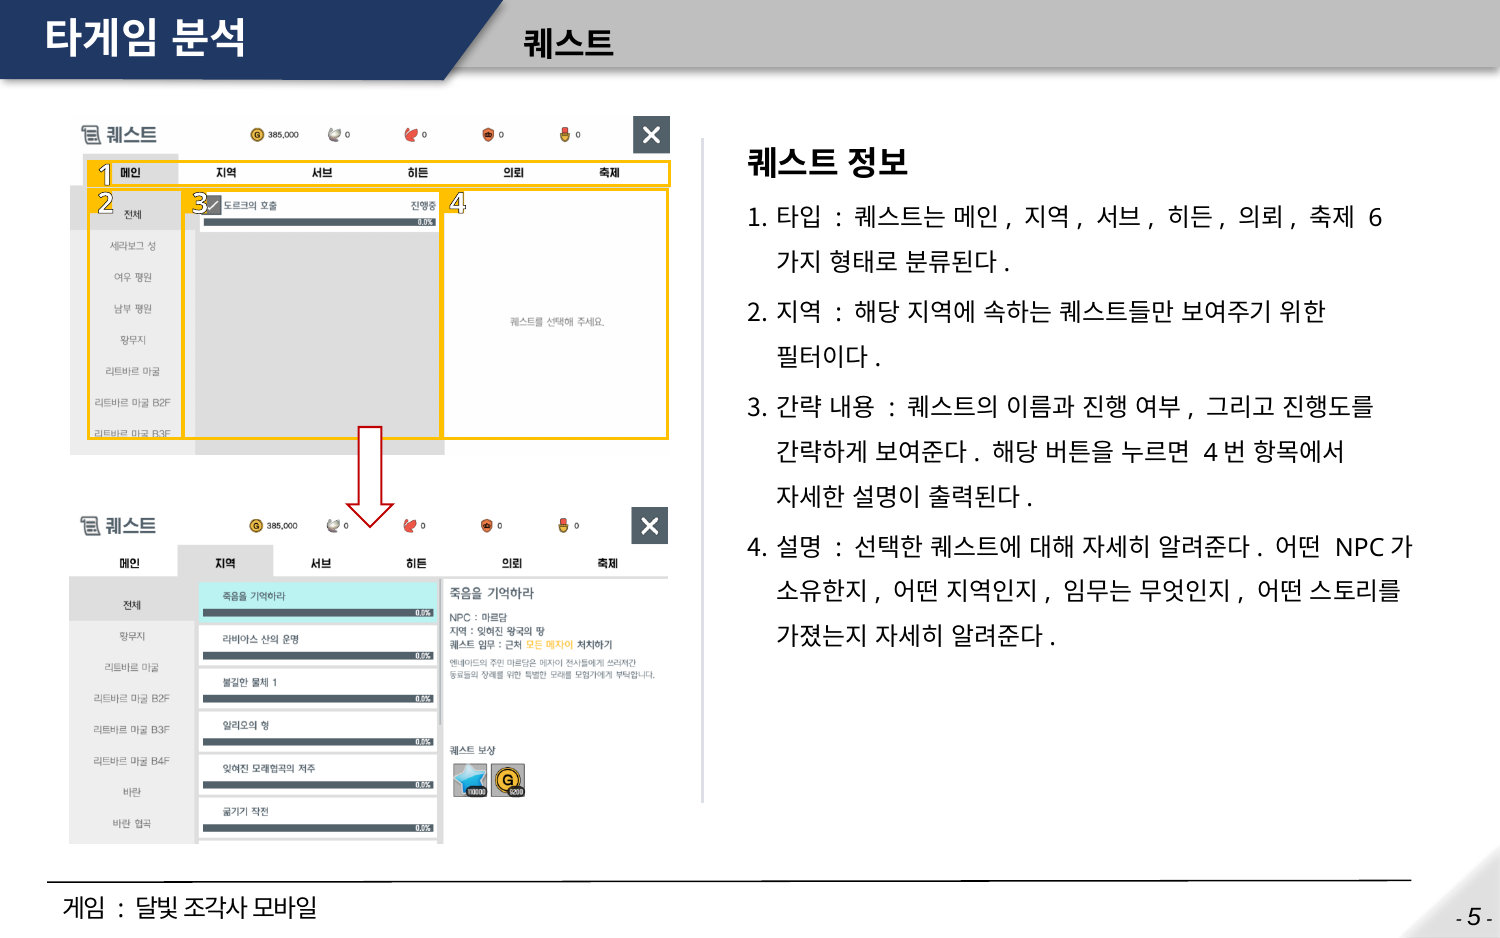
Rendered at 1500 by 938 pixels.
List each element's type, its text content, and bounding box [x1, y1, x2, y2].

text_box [88, 161, 670, 186]
list 게임 : 달빛 조각사 모바일 [47, 889, 1300, 930]
list 퀘스트 정보 타입 : 퀘스트는 메인, 지역, 서브, 히든, 의뢰, 축제 6가지 형태로 분류된다. 지역 : 해당 지역에 속하는 퀘스트들만 보여주기 위한 필터이다. 간략 내용 : 퀘스트의 이름과 진행 여부, 그리고 진행도를 간략하게 보여준다. 해당 버튼을 누르면 4번 항목에서 자세한 설명이 출력된다. 설명 : 선택한 퀘스트에 대해 자세히 알려준다. 어떤 NPC가 소유한지, 어떤 지역인지, 임무는 무엇인지, 어떤 스토리를 가졌는지 자세히 알려준다. [732, 114, 1436, 847]
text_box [182, 189, 440, 439]
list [69, 507, 668, 844]
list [70, 116, 670, 455]
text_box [440, 189, 668, 439]
title 타게임 분석 [29, 0, 479, 81]
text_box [88, 189, 182, 439]
text_box [344, 455, 396, 507]
list 퀘스트 [508, 0, 1500, 68]
